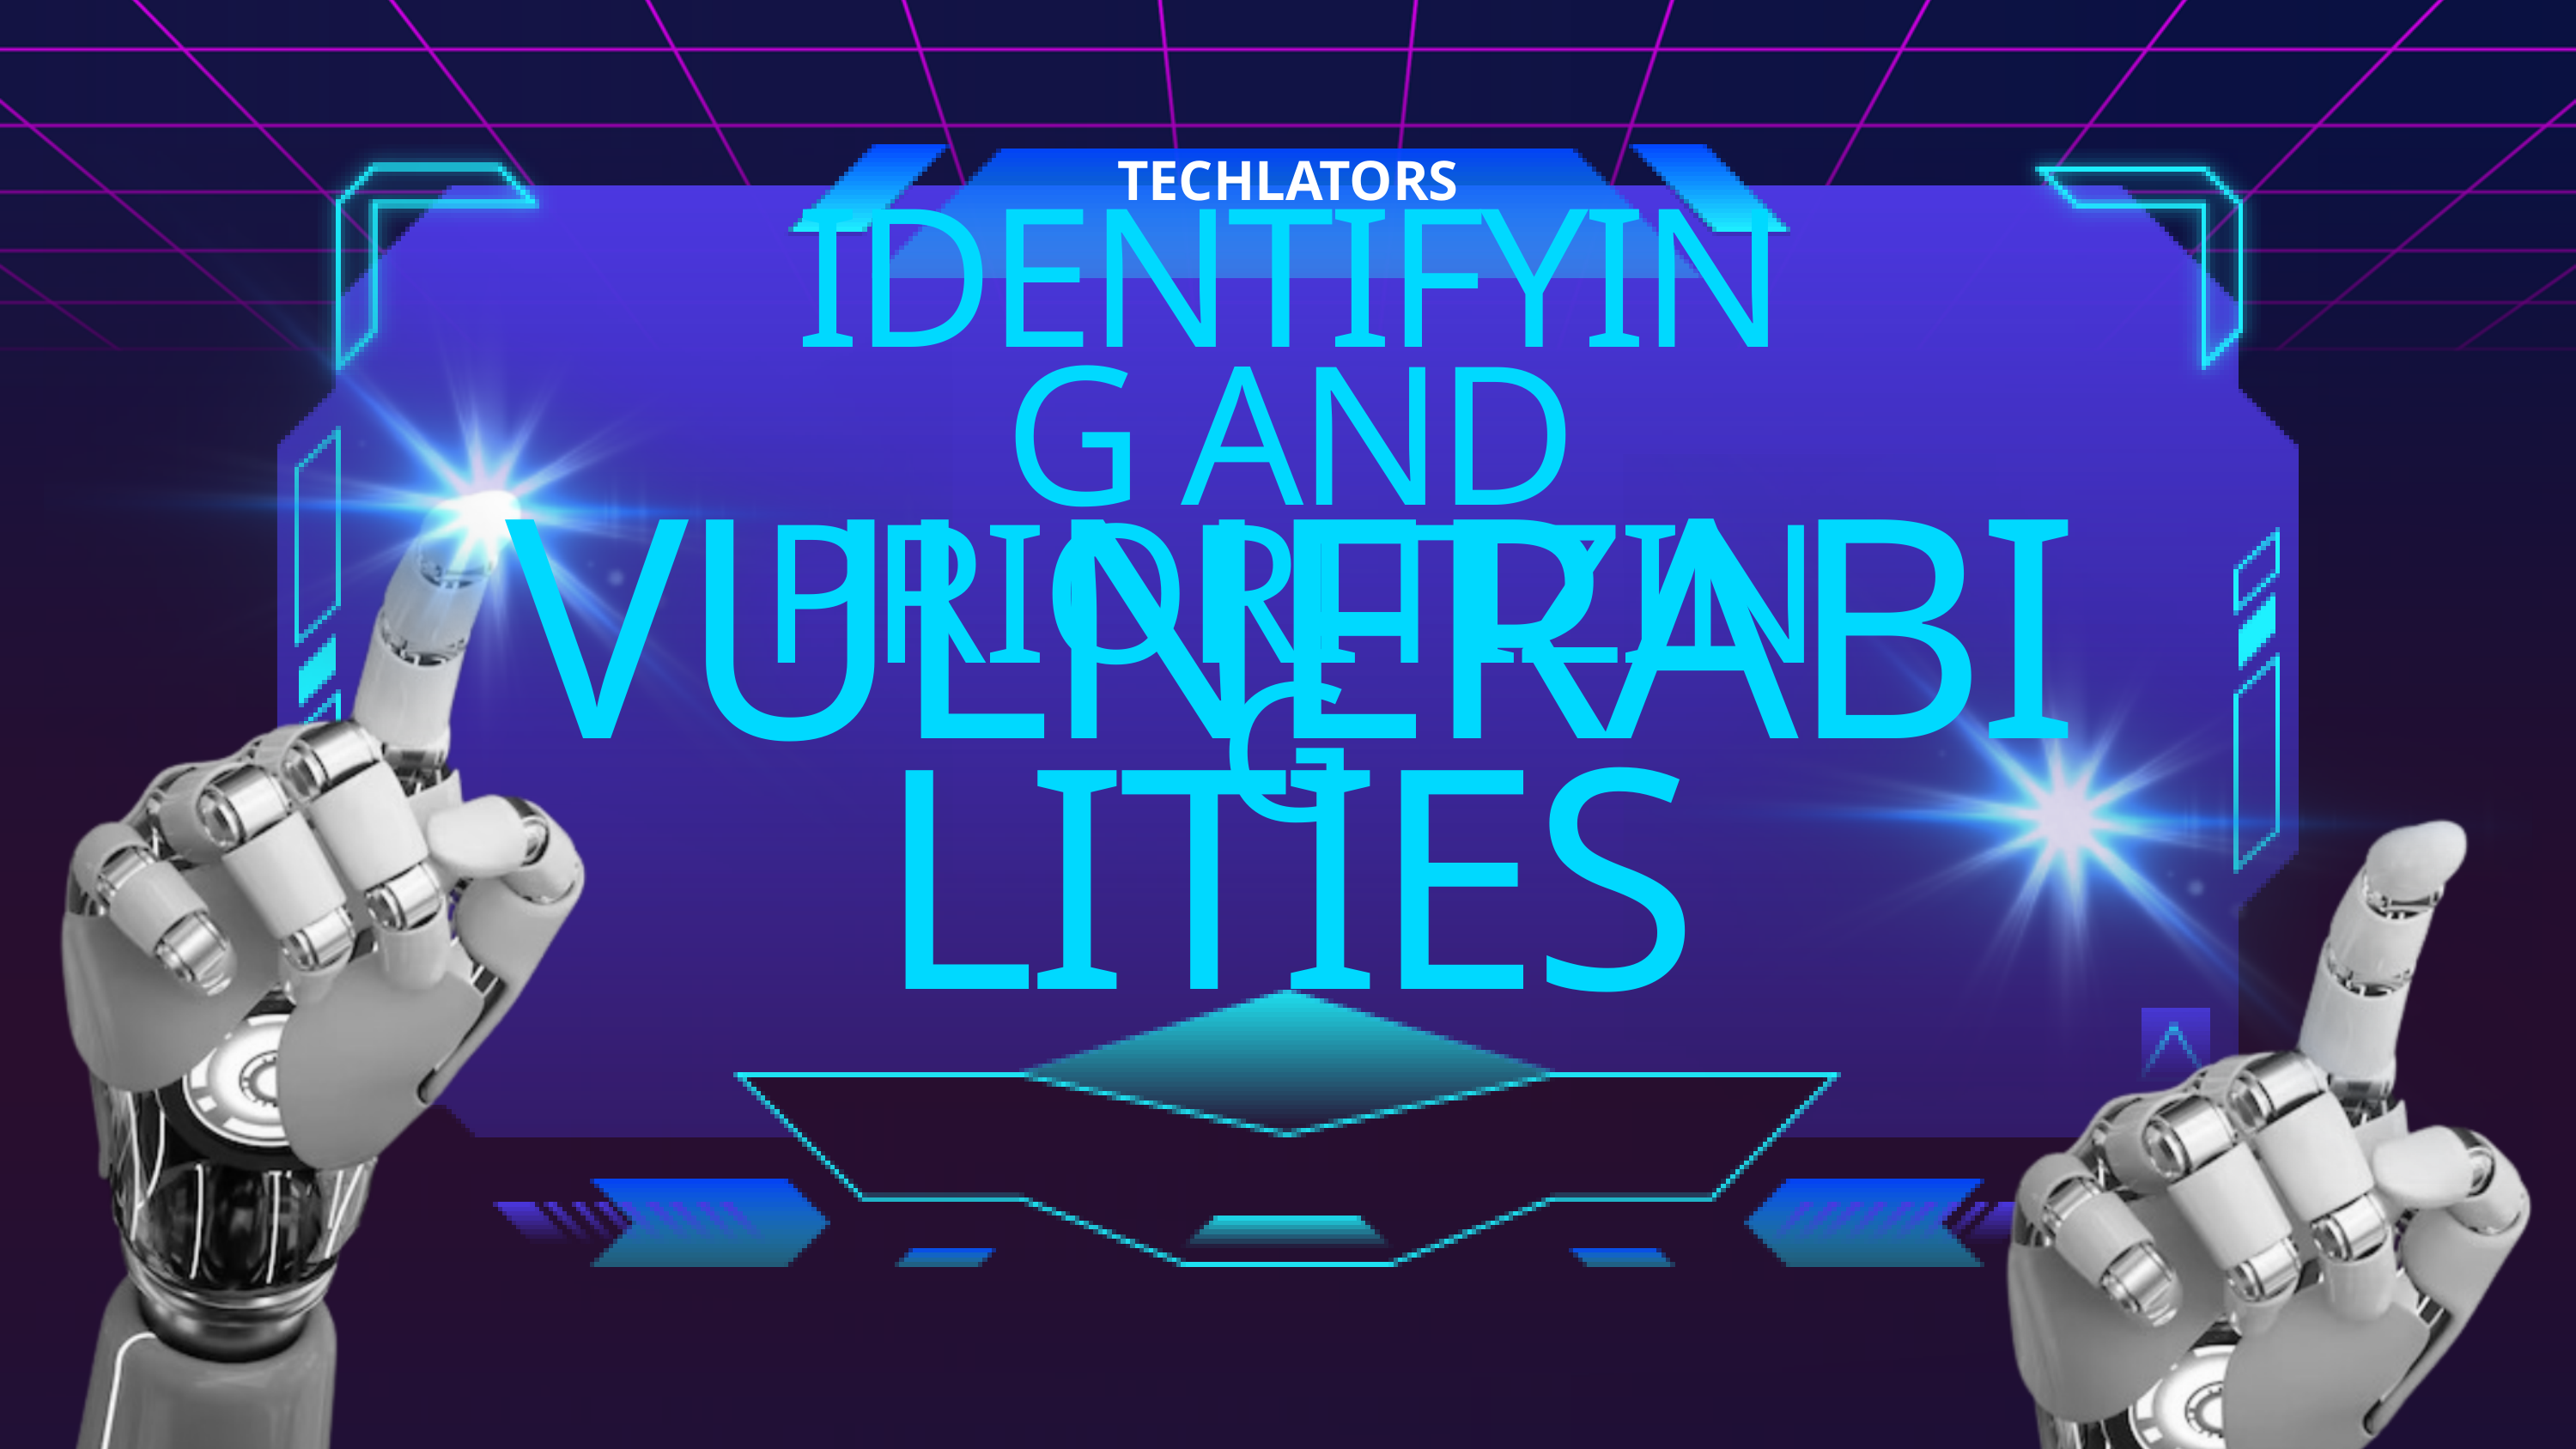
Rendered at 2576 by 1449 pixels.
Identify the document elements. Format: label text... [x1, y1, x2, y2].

text_box TECHLATORS [992, 135, 1584, 212]
text_box [587, 1051, 1989, 1267]
text_box [43, 874, 587, 1449]
text_box [43, 144, 953, 874]
text_box VULNERABILITIES [434, 548, 2142, 1051]
text_box IDENTIFYING AND PRIORITIZING [750, 227, 1826, 860]
text_box [0, 0, 2576, 1449]
text_box [953, 144, 2299, 454]
text_box [1989, 1184, 2533, 1449]
text_box [1623, 454, 2533, 1184]
